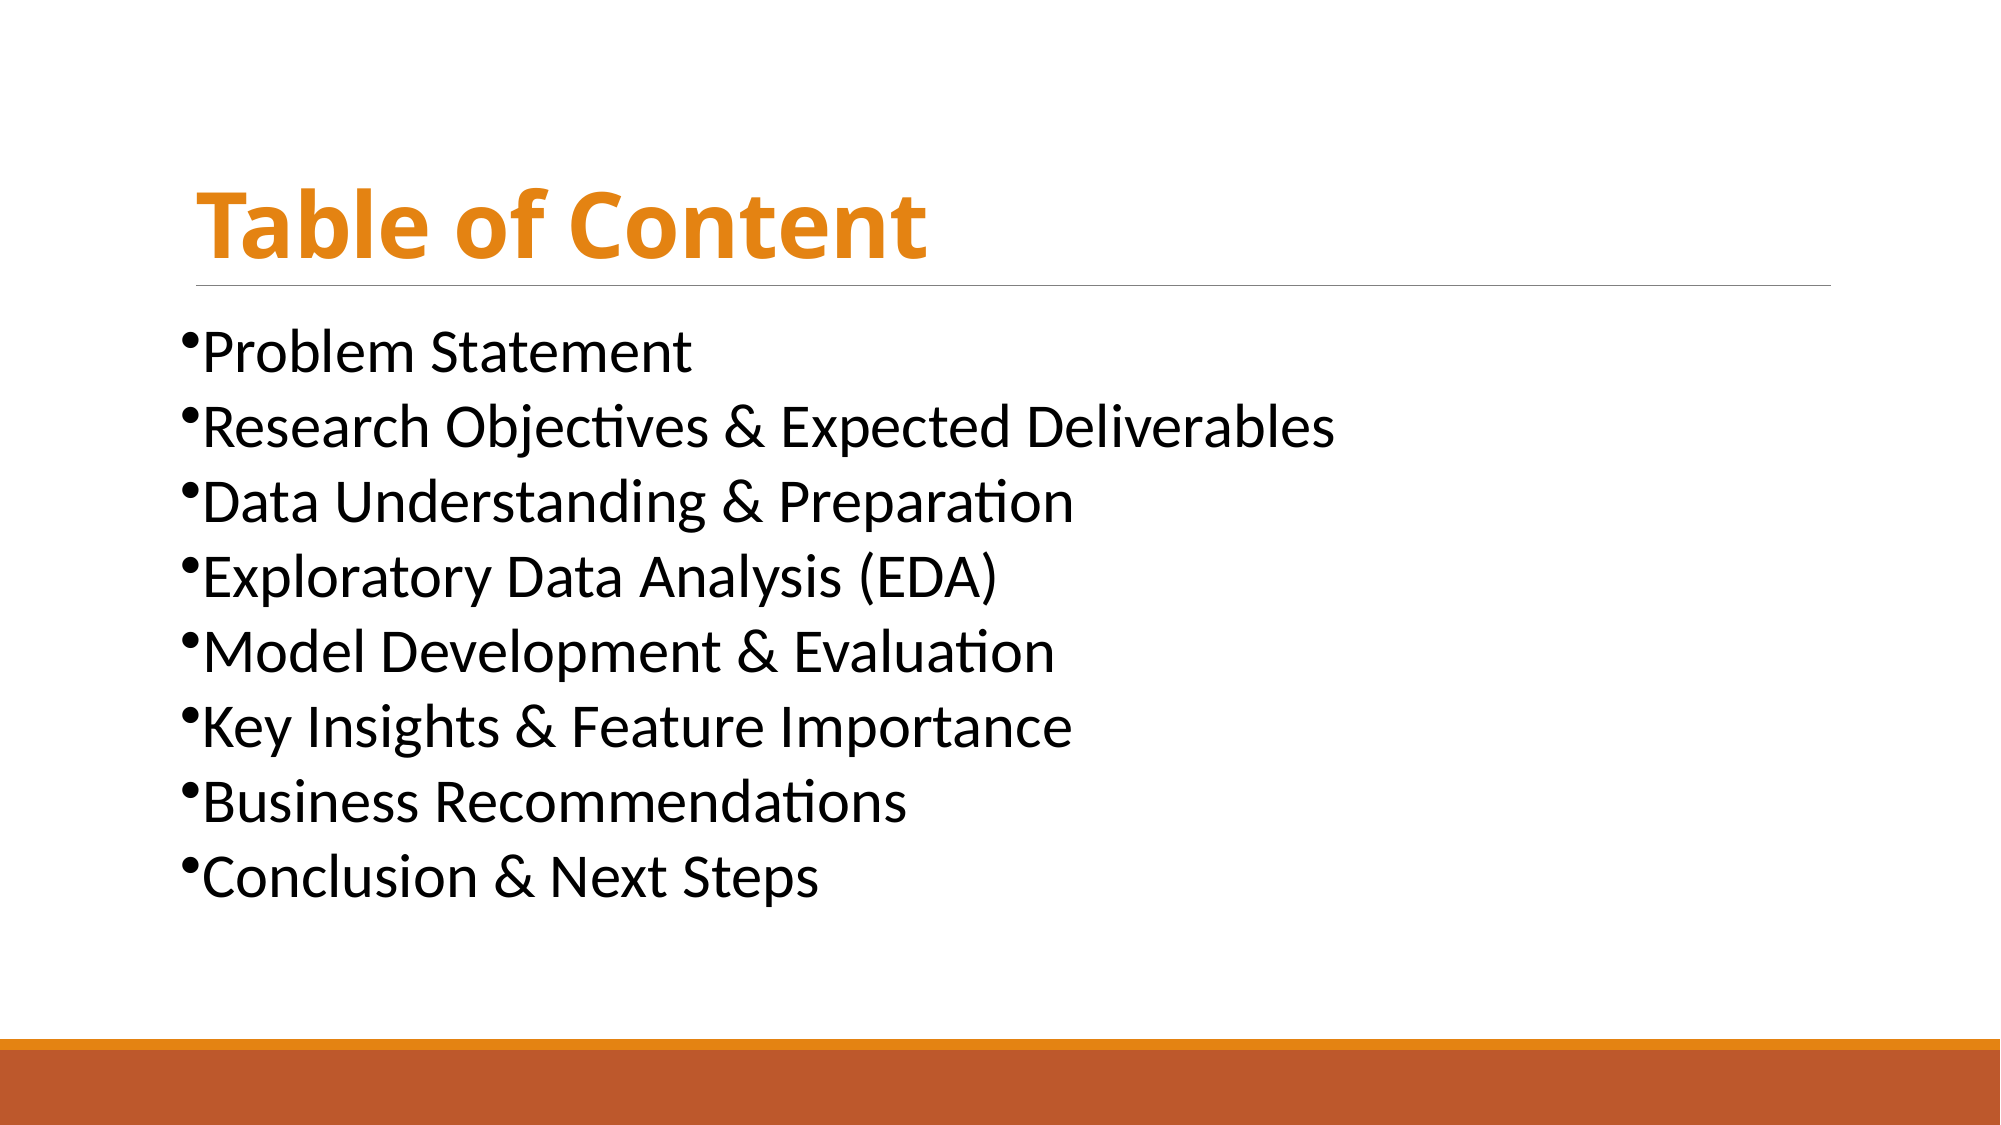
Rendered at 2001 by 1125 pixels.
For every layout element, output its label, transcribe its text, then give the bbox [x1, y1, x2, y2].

title Table of Content [180, 47, 1830, 285]
list Problem Statement Research Objectives & Expected Deliverables Data Understanding & Preparation Exploratory Data Analysis (EDA) Model Development & Evaluation Key Insights & Feature Importance Business Recommendations Conclusion & Next Steps [180, 302, 1830, 963]
